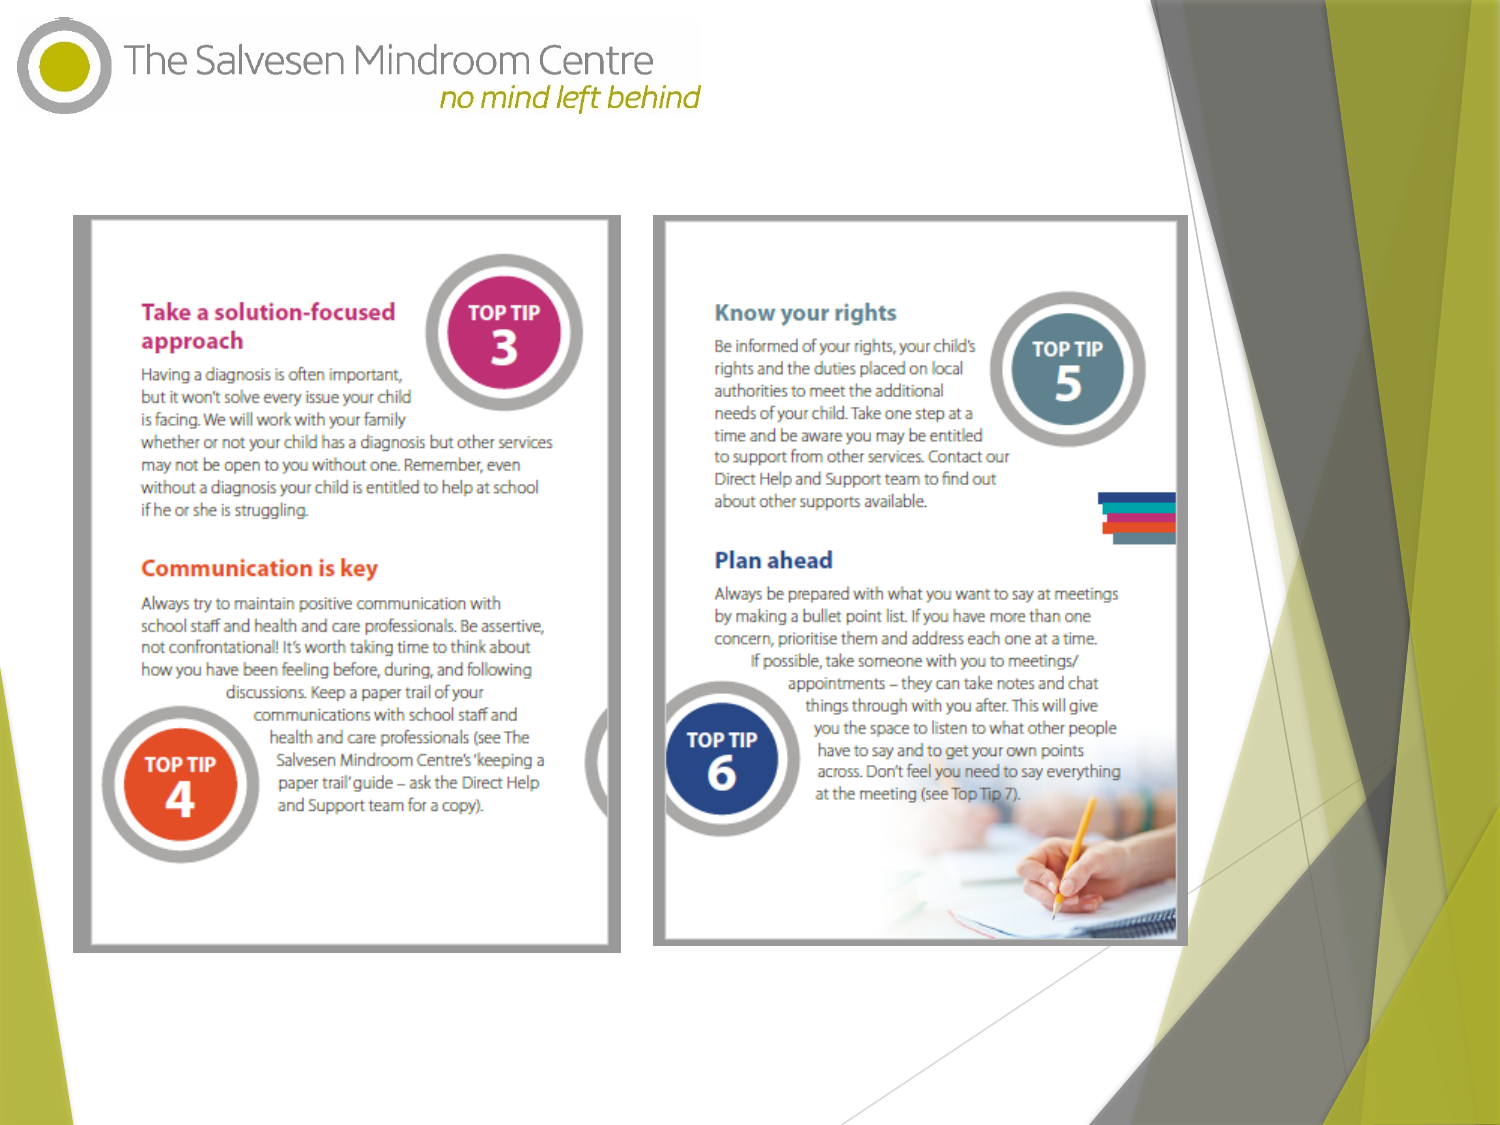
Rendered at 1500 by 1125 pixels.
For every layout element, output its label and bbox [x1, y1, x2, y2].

picture [652, 214, 1188, 946]
picture [73, 214, 621, 953]
picture [17, 17, 701, 114]
